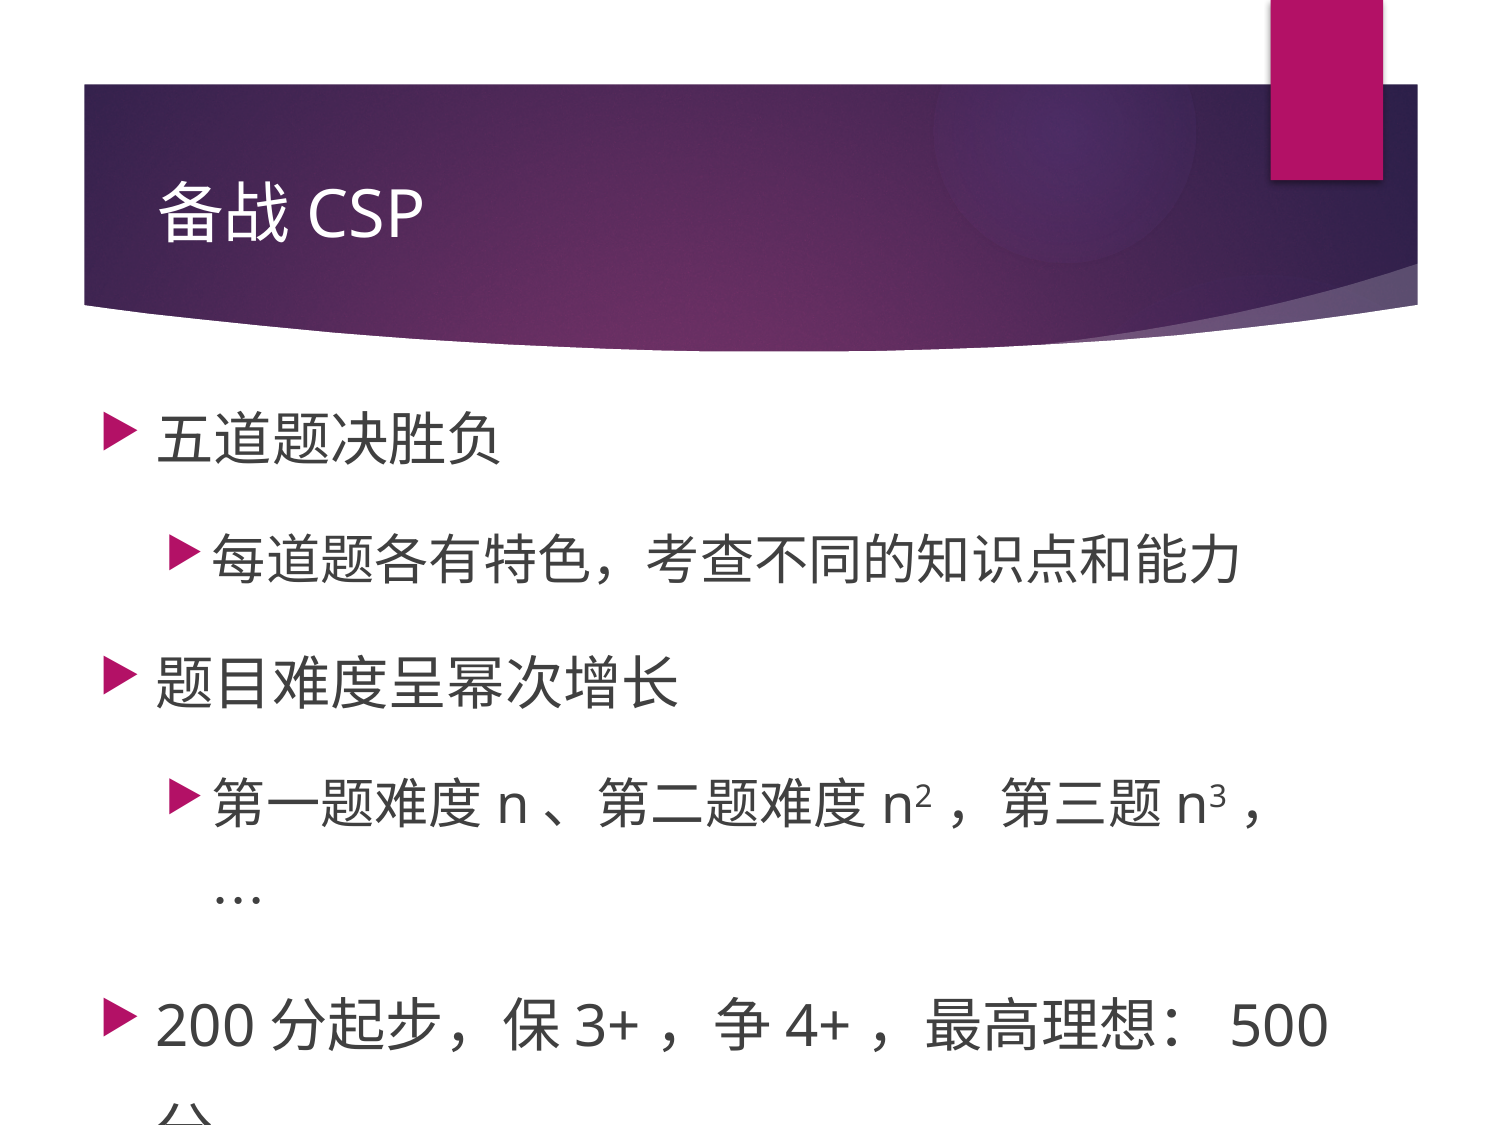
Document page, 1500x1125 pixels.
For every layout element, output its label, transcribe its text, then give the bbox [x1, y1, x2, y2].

list 五道题决胜负 每道题各有特色，考查不同的知识点和能力 题目难度呈幂次增长 第一题难度n、第二题难度n2，第三题n3，… 200分起步，保3+，争4+，最高理想：500分 [84, 360, 1364, 854]
title 备战CSP [142, 152, 1183, 269]
